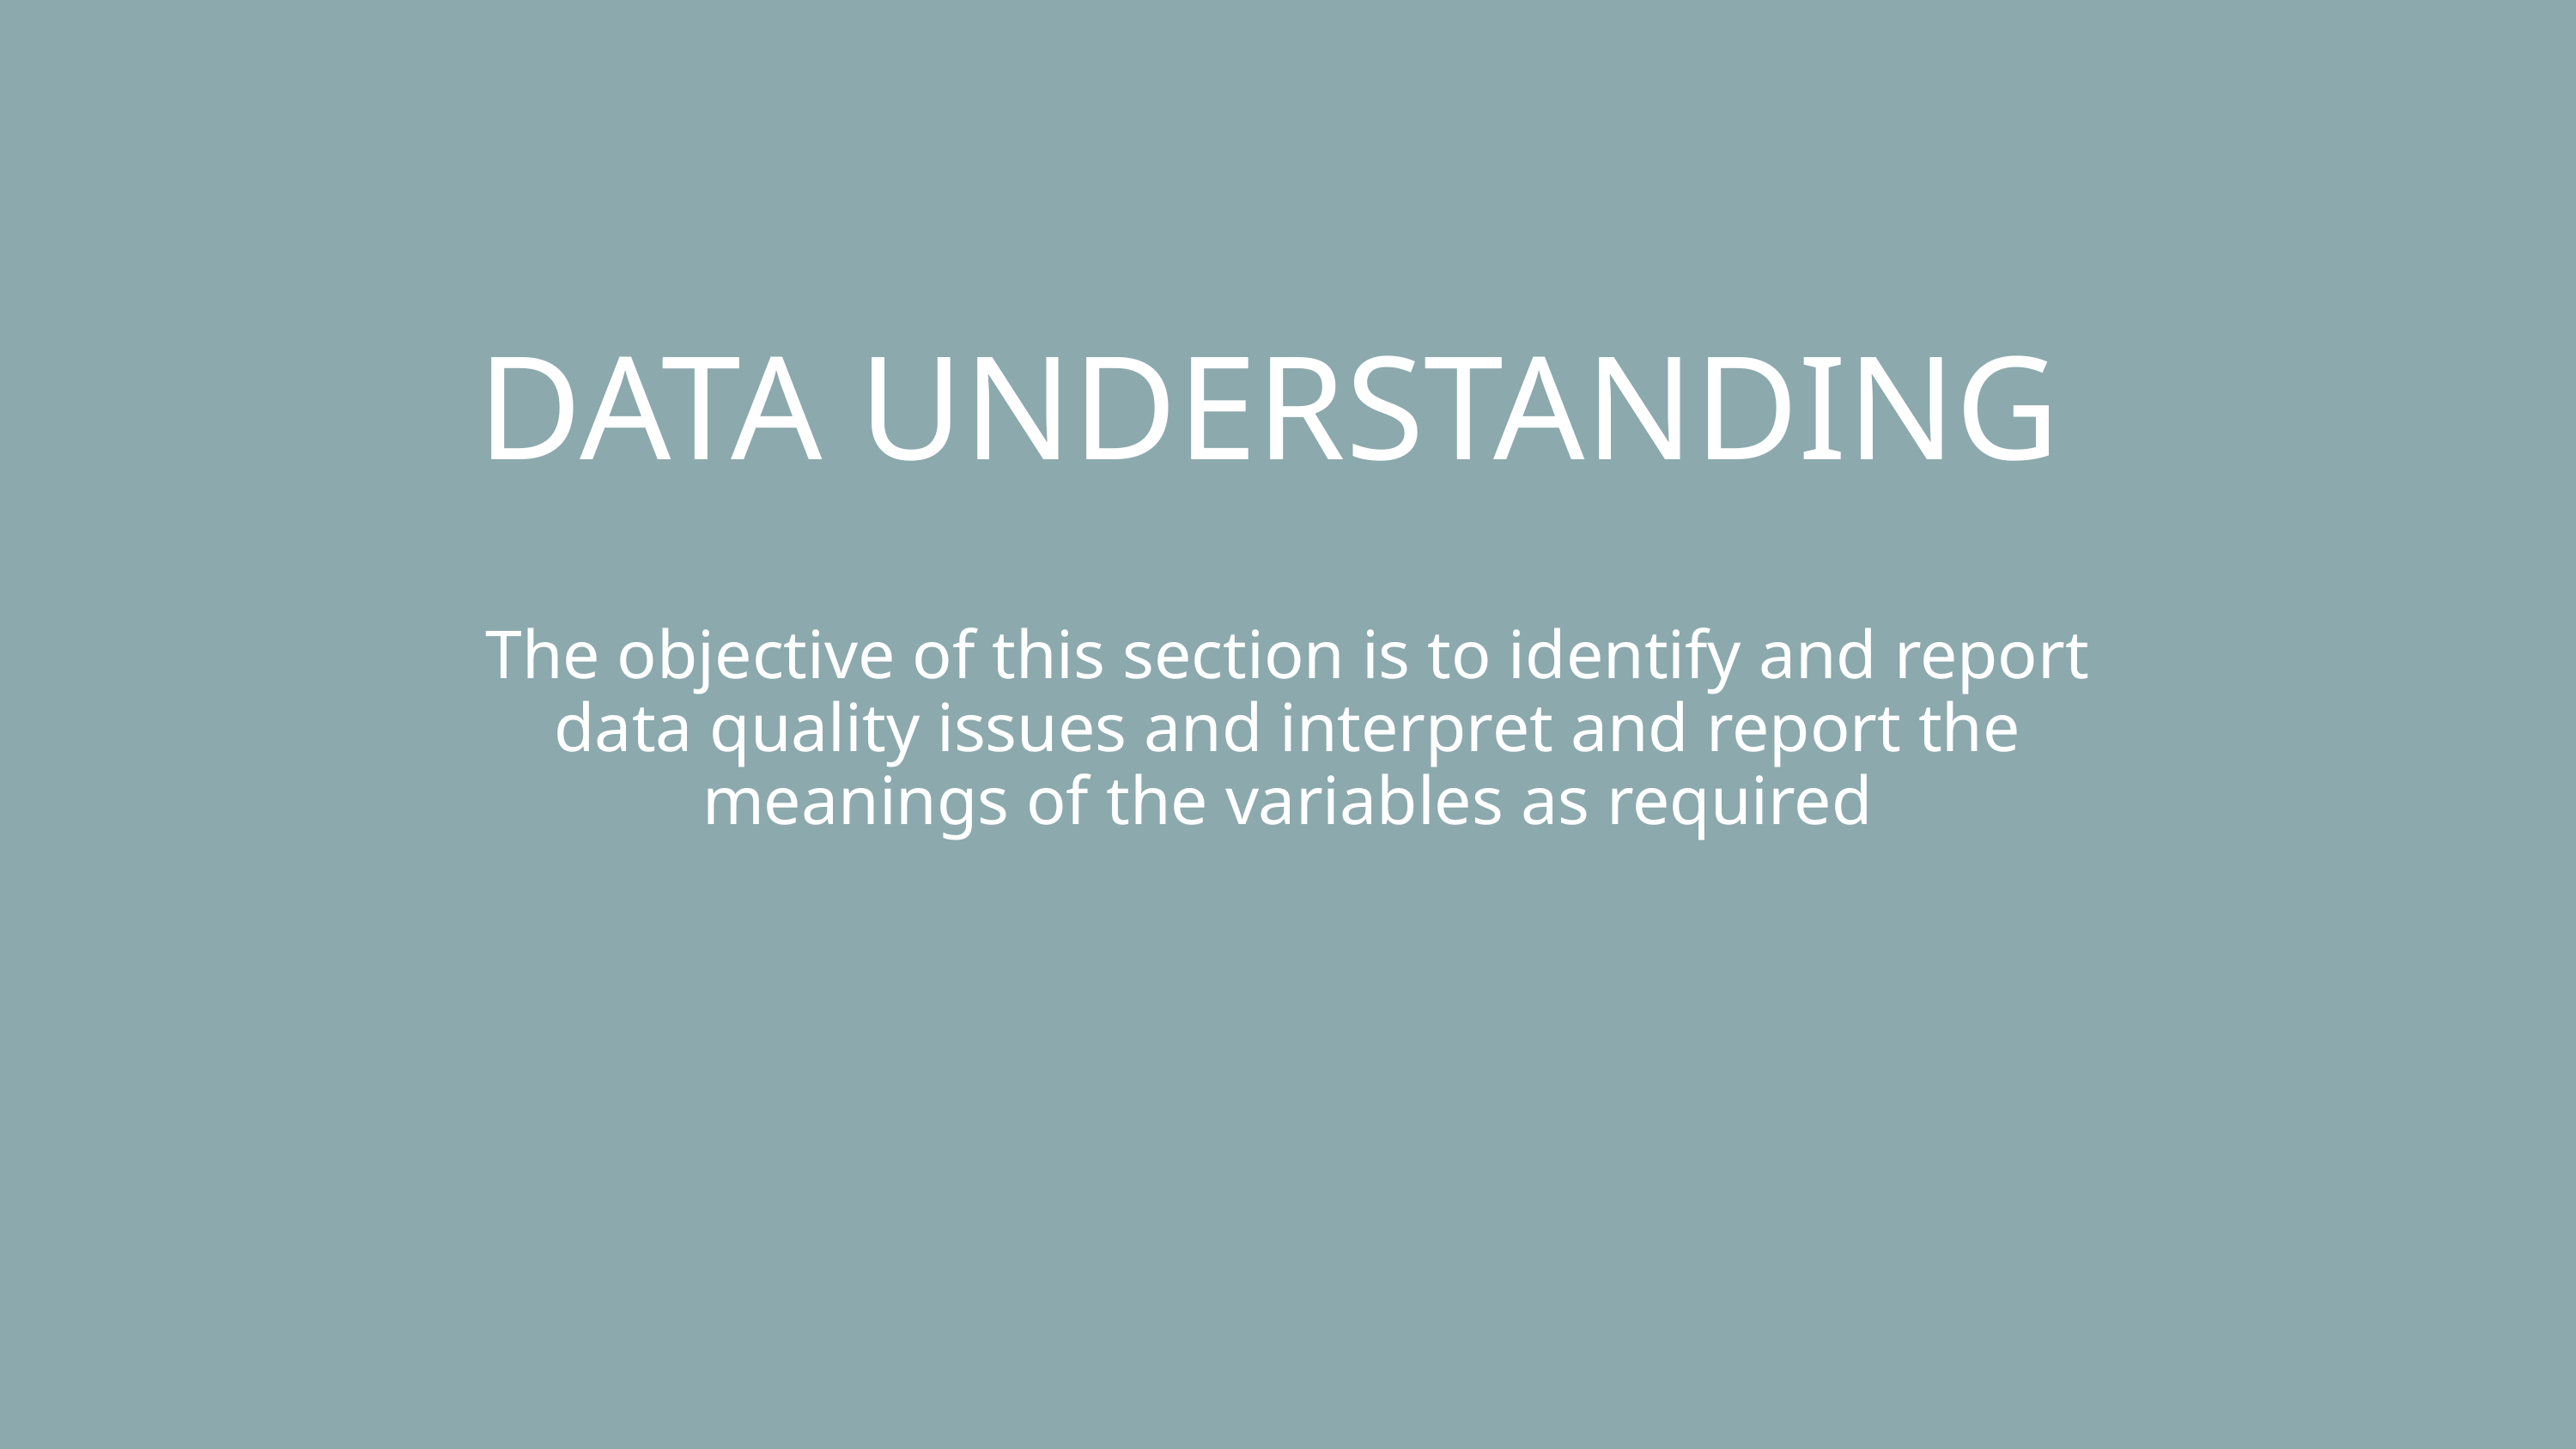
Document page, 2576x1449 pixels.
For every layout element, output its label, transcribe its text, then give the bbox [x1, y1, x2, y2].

text_box DATA UNDERSTANDING [411, 229, 2165, 576]
text_box The objective of this section is to identify and report data quality issues and interpret and report the meanings of the variables as required [363, 576, 2213, 883]
